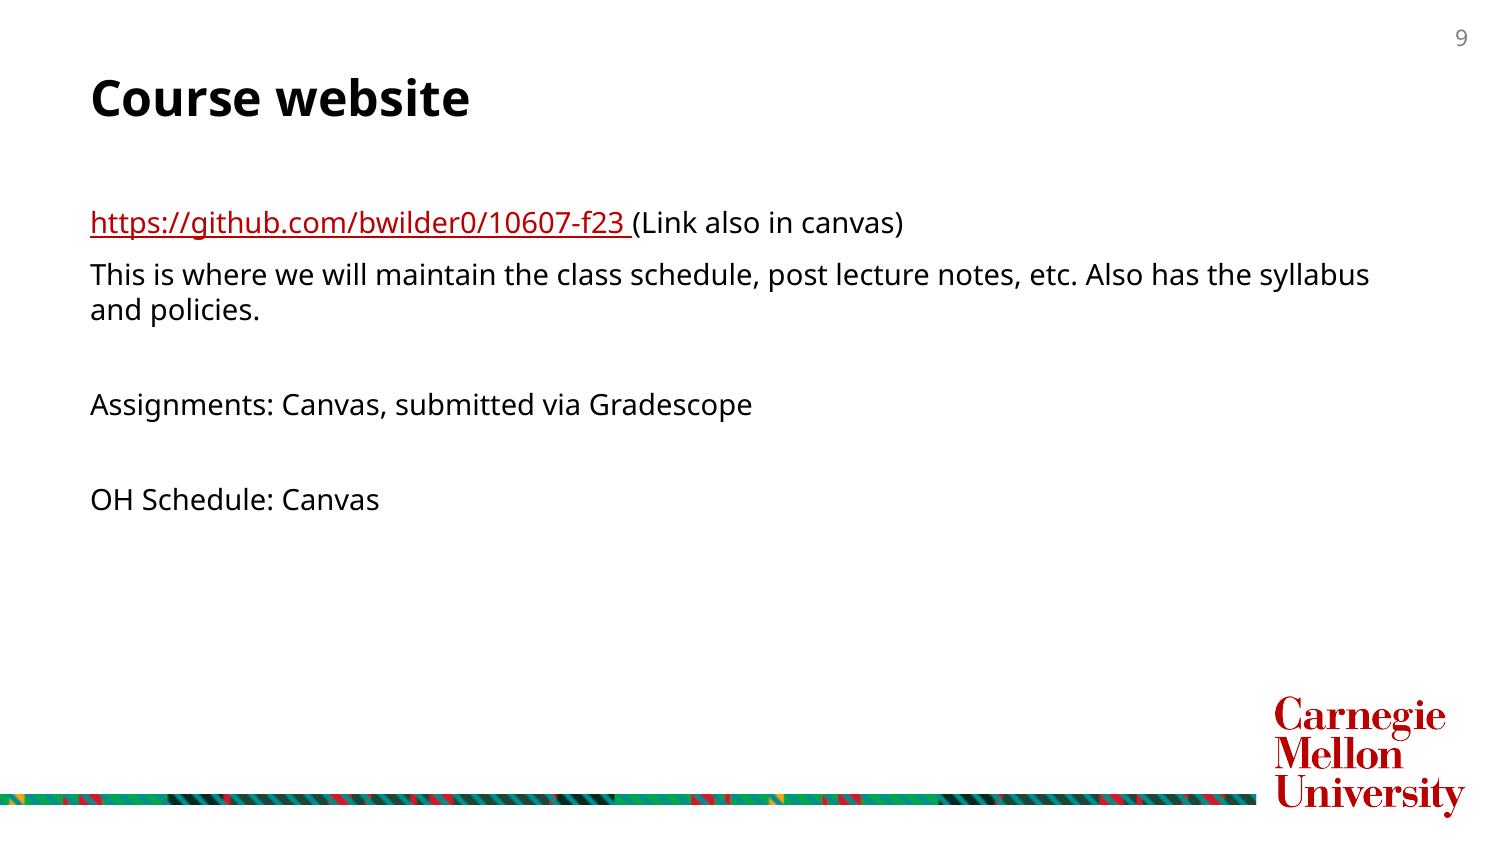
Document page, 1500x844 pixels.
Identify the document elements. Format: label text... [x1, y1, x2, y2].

title Course website [75, 59, 1425, 160]
picture [1275, 696, 1465, 818]
picture [0, 794, 1257, 805]
list https://github.com/bwilder0/10607-f23 (Link also in canvas) This is where we will maintain the class schedule, post lecture notes, etc. Also has the syllabus and policies. Assignments: Canvas, submitted via Gradescope OH Schedule: Canvas [75, 196, 1425, 760]
